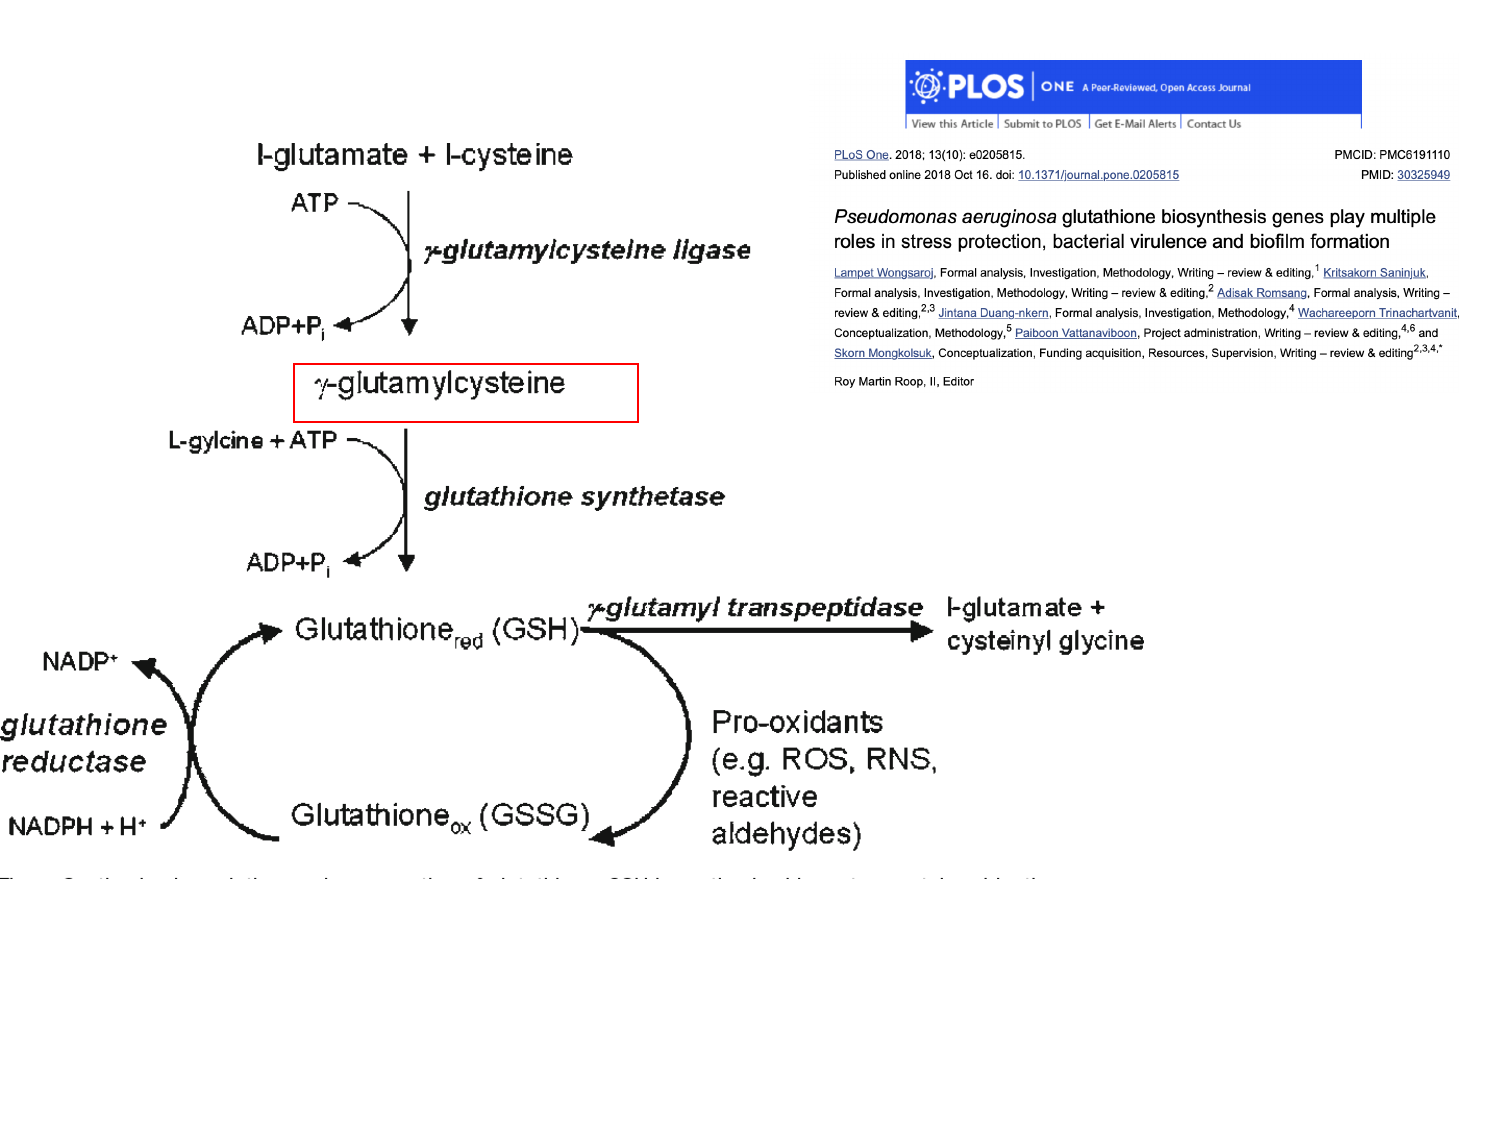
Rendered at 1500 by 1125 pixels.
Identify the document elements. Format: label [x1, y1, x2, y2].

picture [0, 53, 1459, 879]
